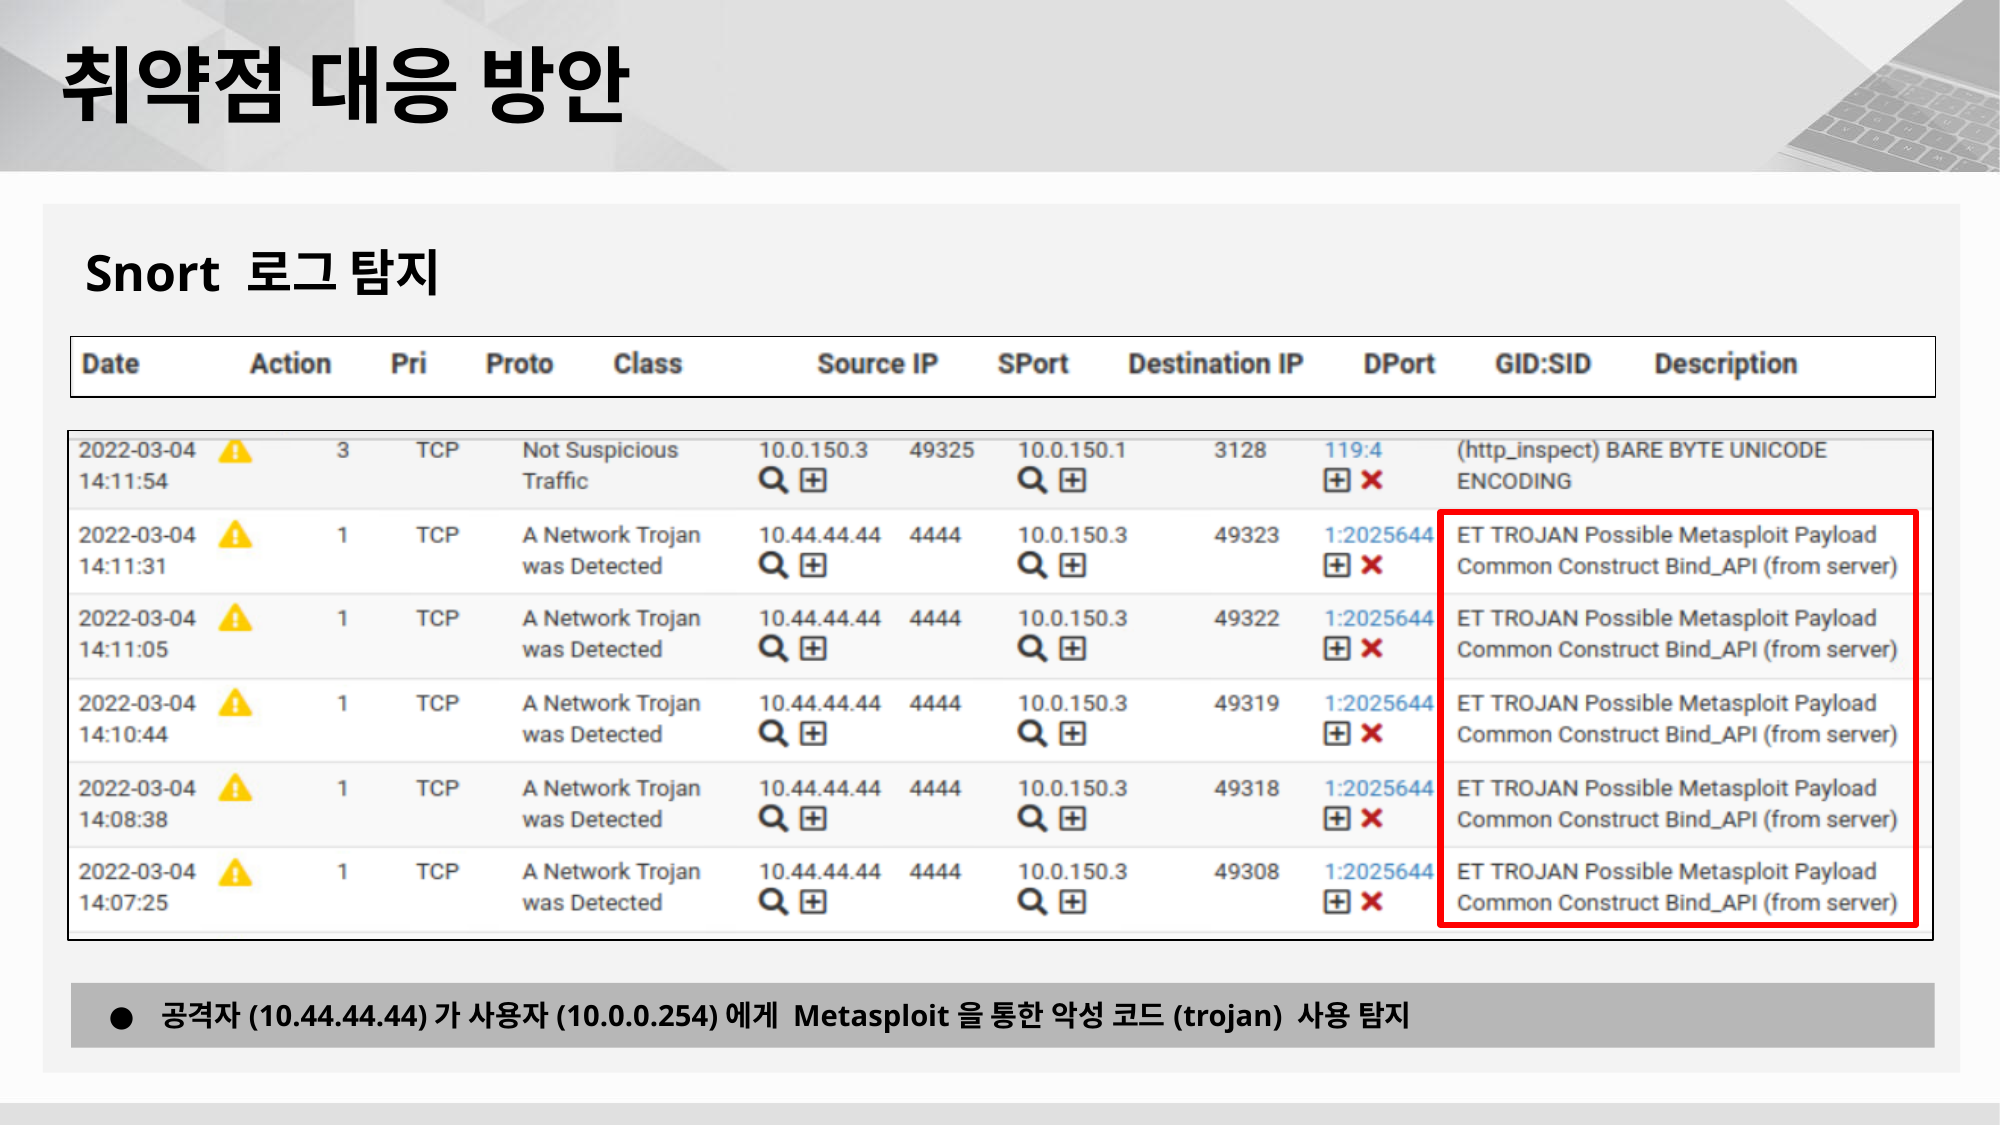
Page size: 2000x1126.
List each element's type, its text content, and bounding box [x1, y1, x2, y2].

text_box [42, 203, 1961, 1073]
text_box Snort 로그 탐지 [70, 226, 473, 317]
picture [0, 0, 2000, 1125]
text_box 공격자(10.44.44.44)가 사용자(10.0.0.254)에게 Metasploit을 통한 악성 코드(trojan) 사용 탐지 [71, 982, 1935, 1048]
title 취약점 대응 방안 [43, 17, 1401, 149]
